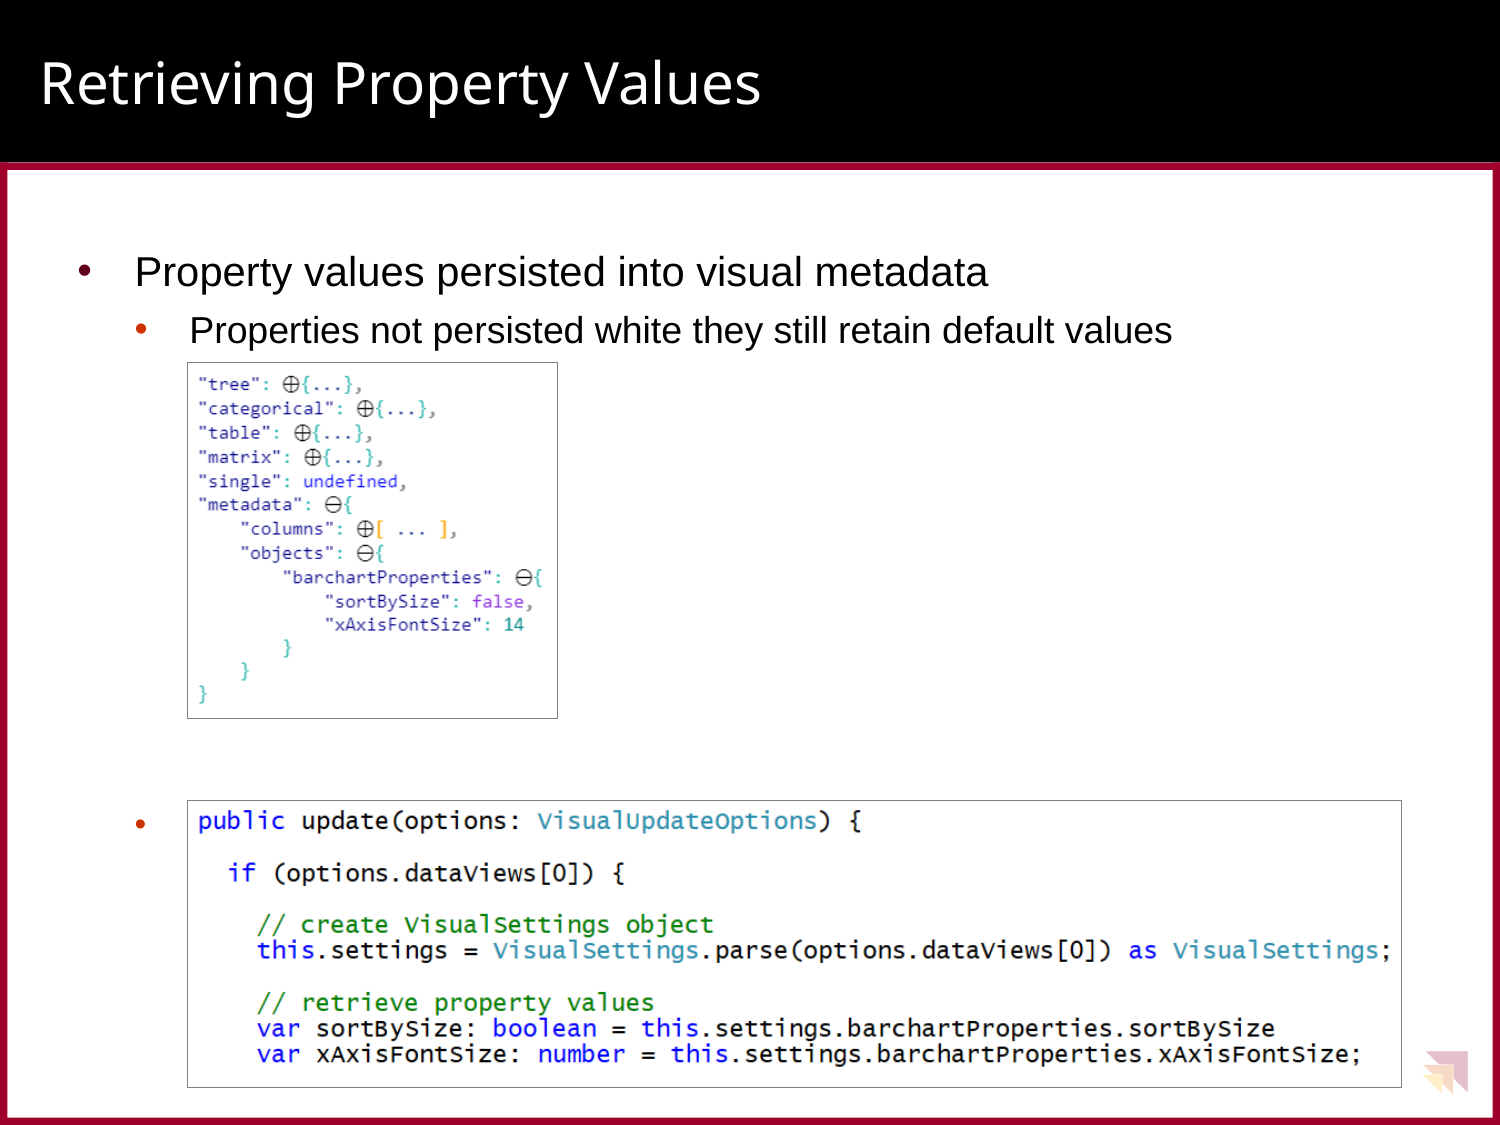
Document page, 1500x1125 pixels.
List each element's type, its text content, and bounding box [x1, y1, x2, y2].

title Retrieving Property Values [24, 12, 1438, 150]
picture [187, 362, 558, 719]
list Property values persisted into visual metadata Properties not persisted white they still retain default values Property values retrieved using VisualSettings object [62, 237, 1438, 1088]
picture [187, 799, 1403, 1088]
